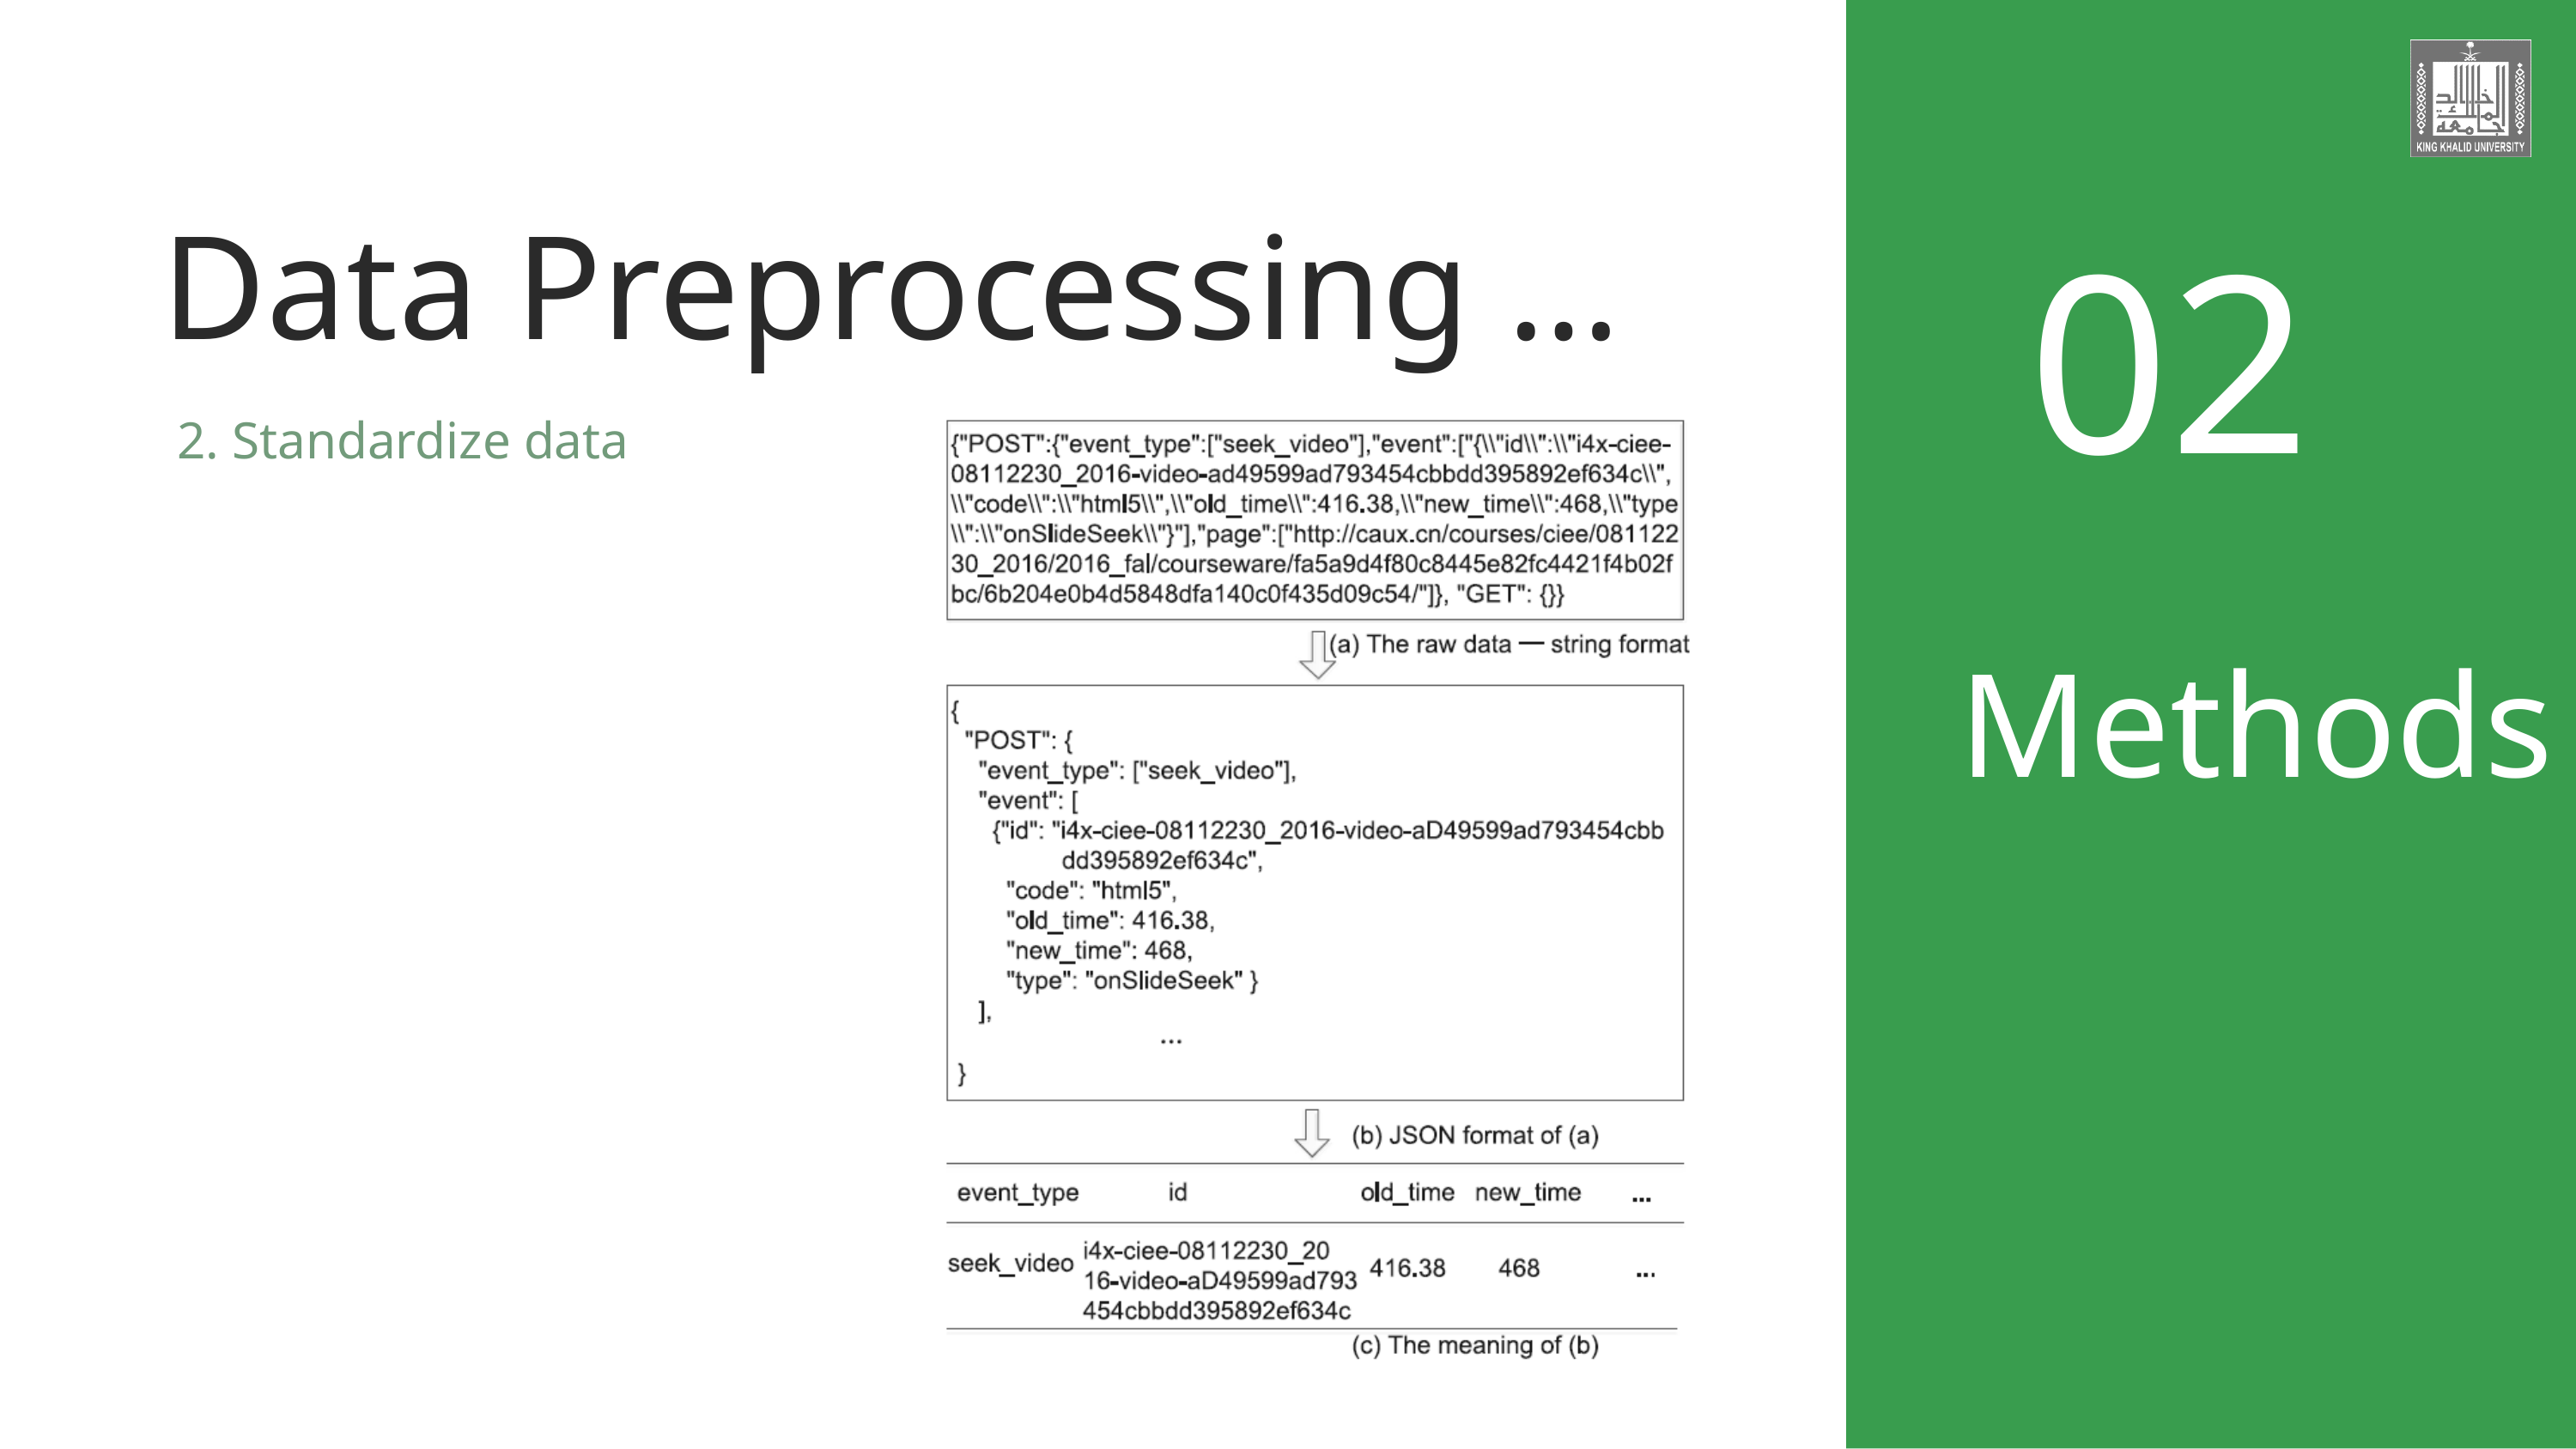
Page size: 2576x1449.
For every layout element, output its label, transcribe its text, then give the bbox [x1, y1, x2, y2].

picture [2410, 39, 2532, 157]
text_box [1846, 0, 2576, 1449]
text_box Data Preprocessing … [161, 196, 1675, 368]
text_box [1921, 330, 2576, 821]
picture [933, 407, 1704, 1373]
text_box 2. Standardize data [177, 306, 1793, 508]
